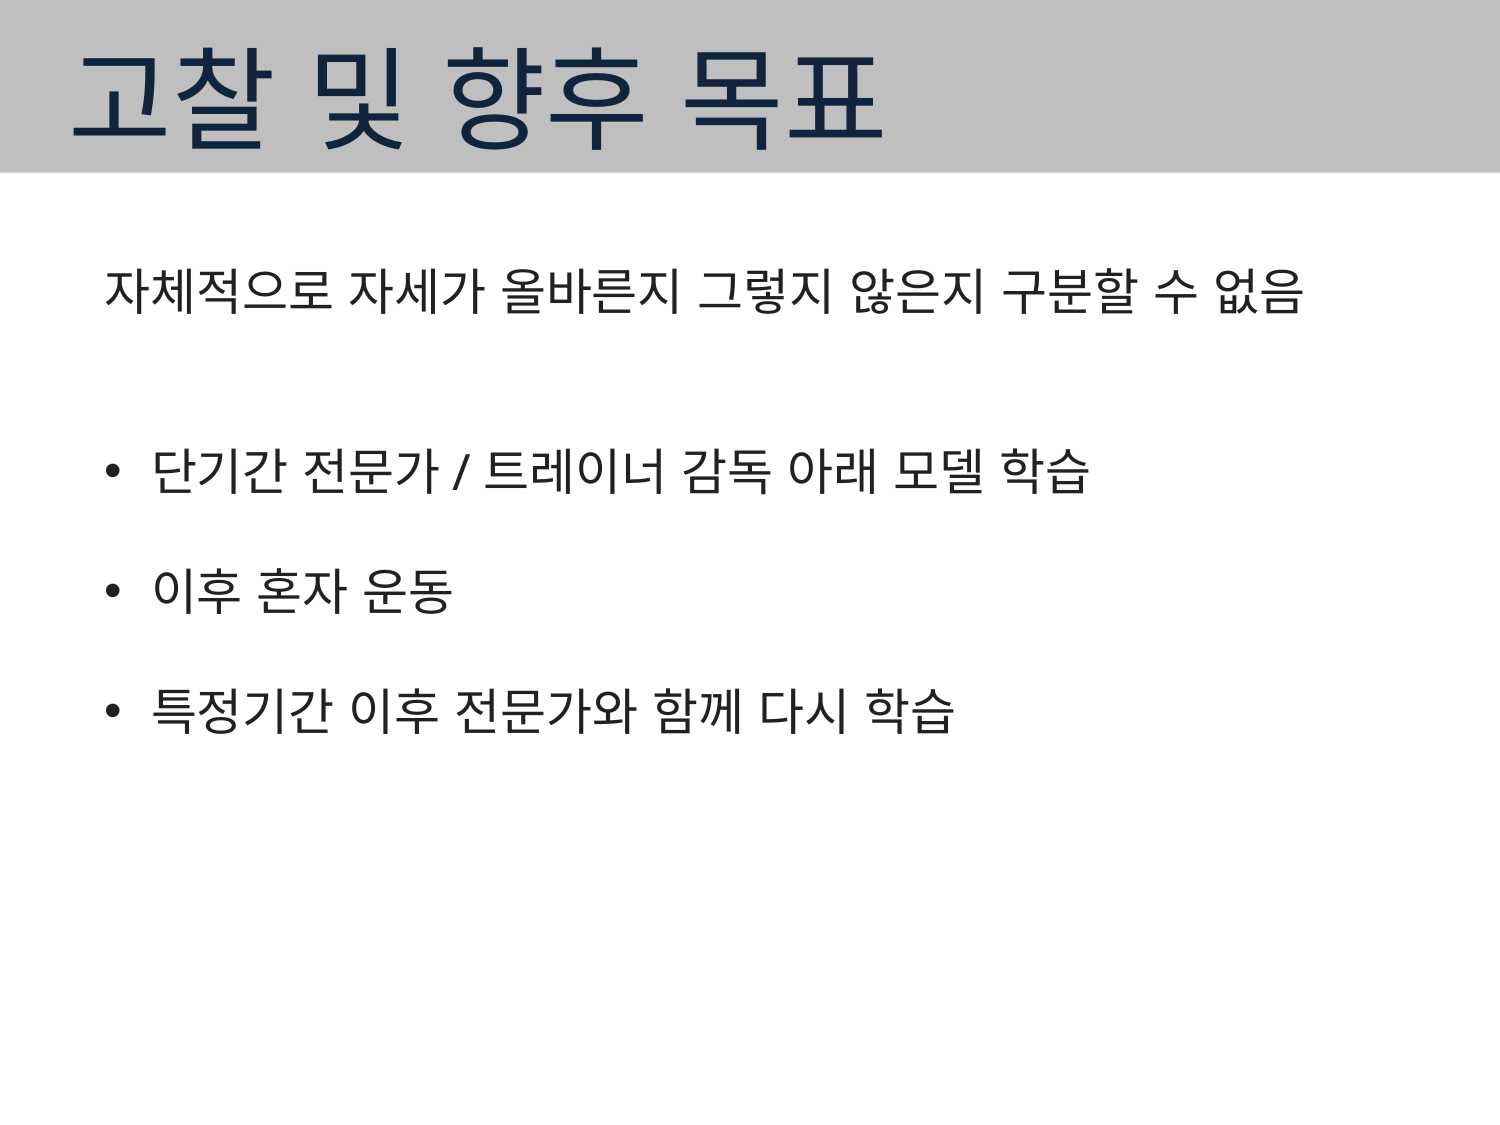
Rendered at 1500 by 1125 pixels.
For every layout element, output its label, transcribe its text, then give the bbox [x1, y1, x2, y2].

text_box [0, 0, 1500, 175]
text_box 고찰 및 향후 목표 [54, 21, 903, 171]
text_box 자체적으로 자세가 올바른지 그렇지 않은지 구분할 수 없음 단기간 전문가/트레이너 감독 아래 모델 학습 이후 혼자 운동 특정기간 이후 전문가와 함께 다시 학습 [89, 253, 1428, 748]
